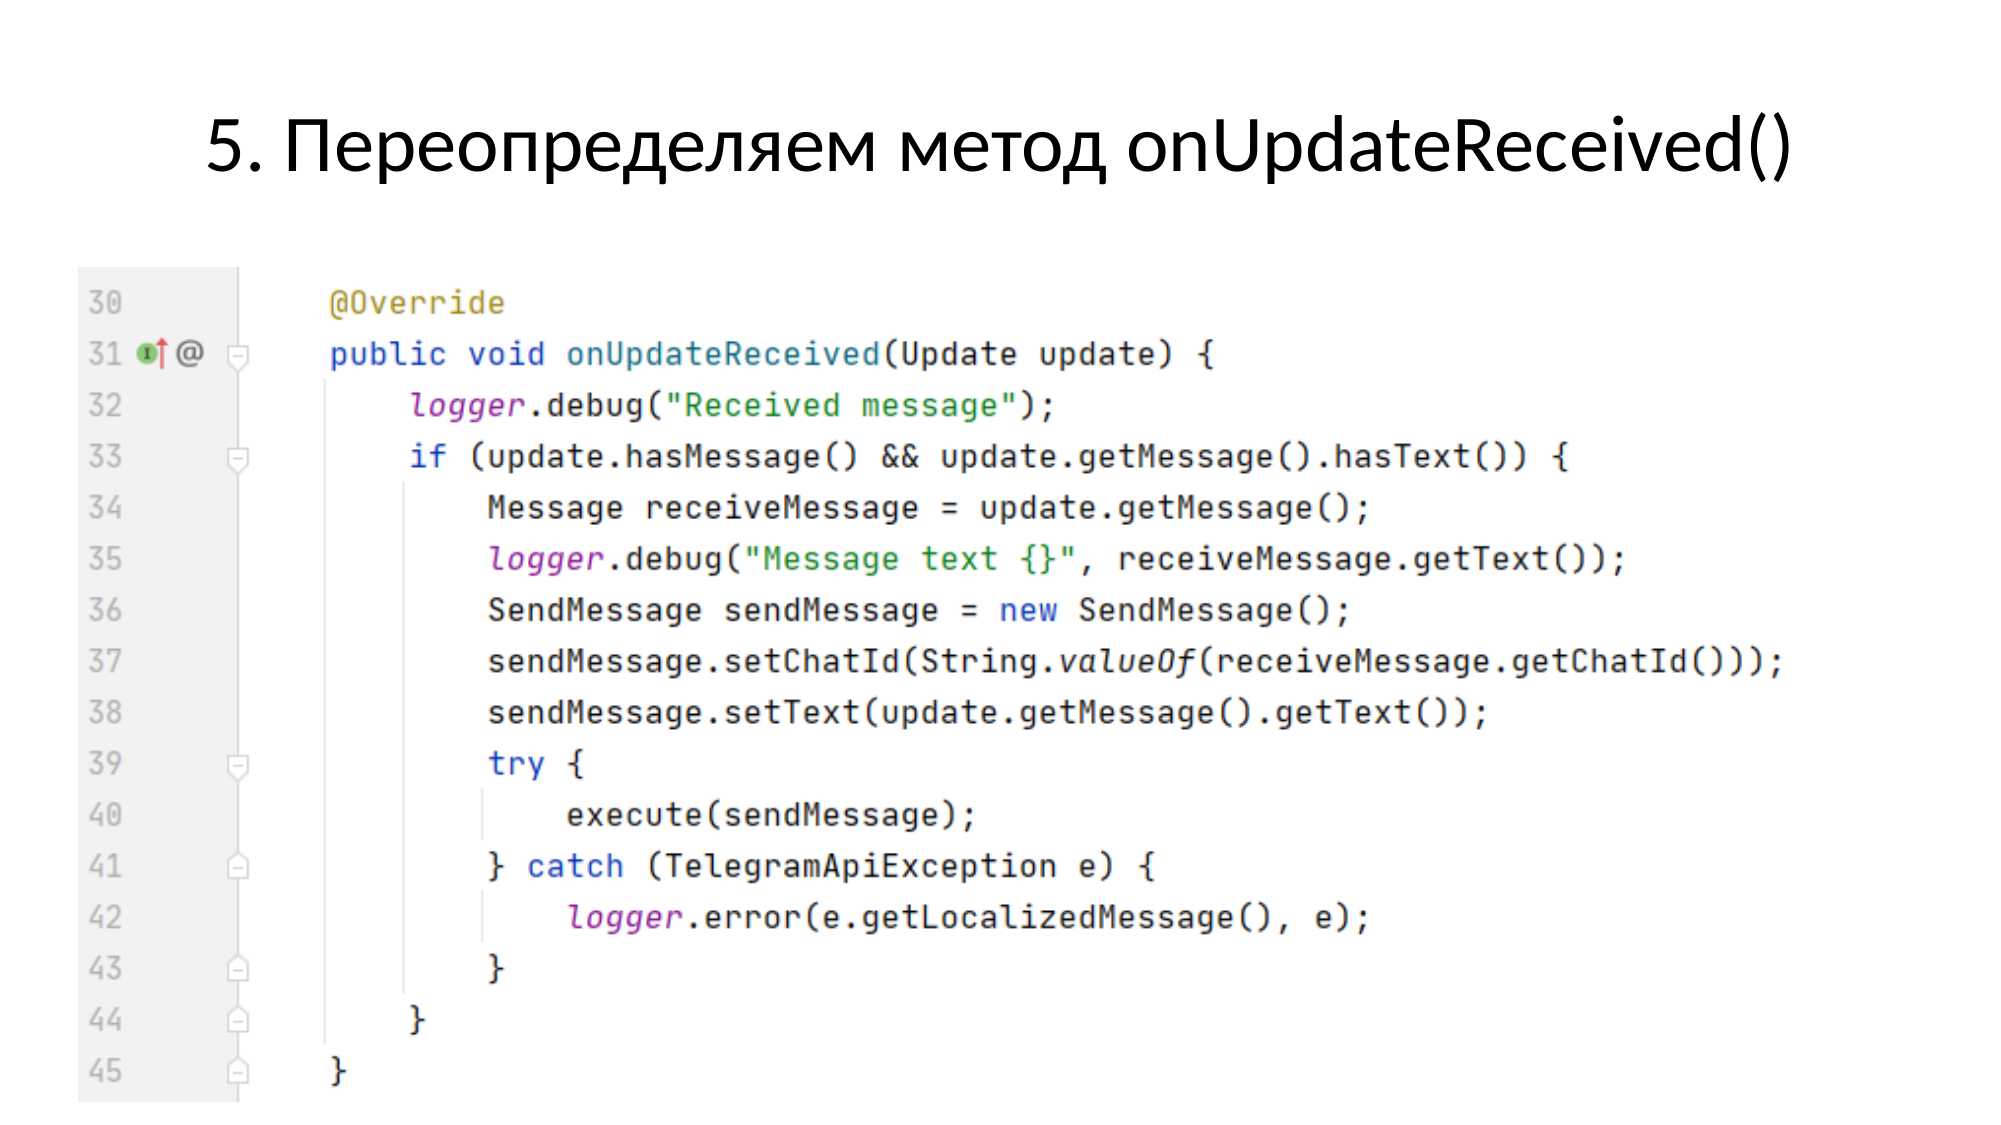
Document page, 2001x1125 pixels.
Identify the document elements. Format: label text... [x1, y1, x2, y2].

title 5. Переопределяем метод onUpdateReceived() [99, 45, 1900, 233]
picture [78, 266, 1809, 1102]
